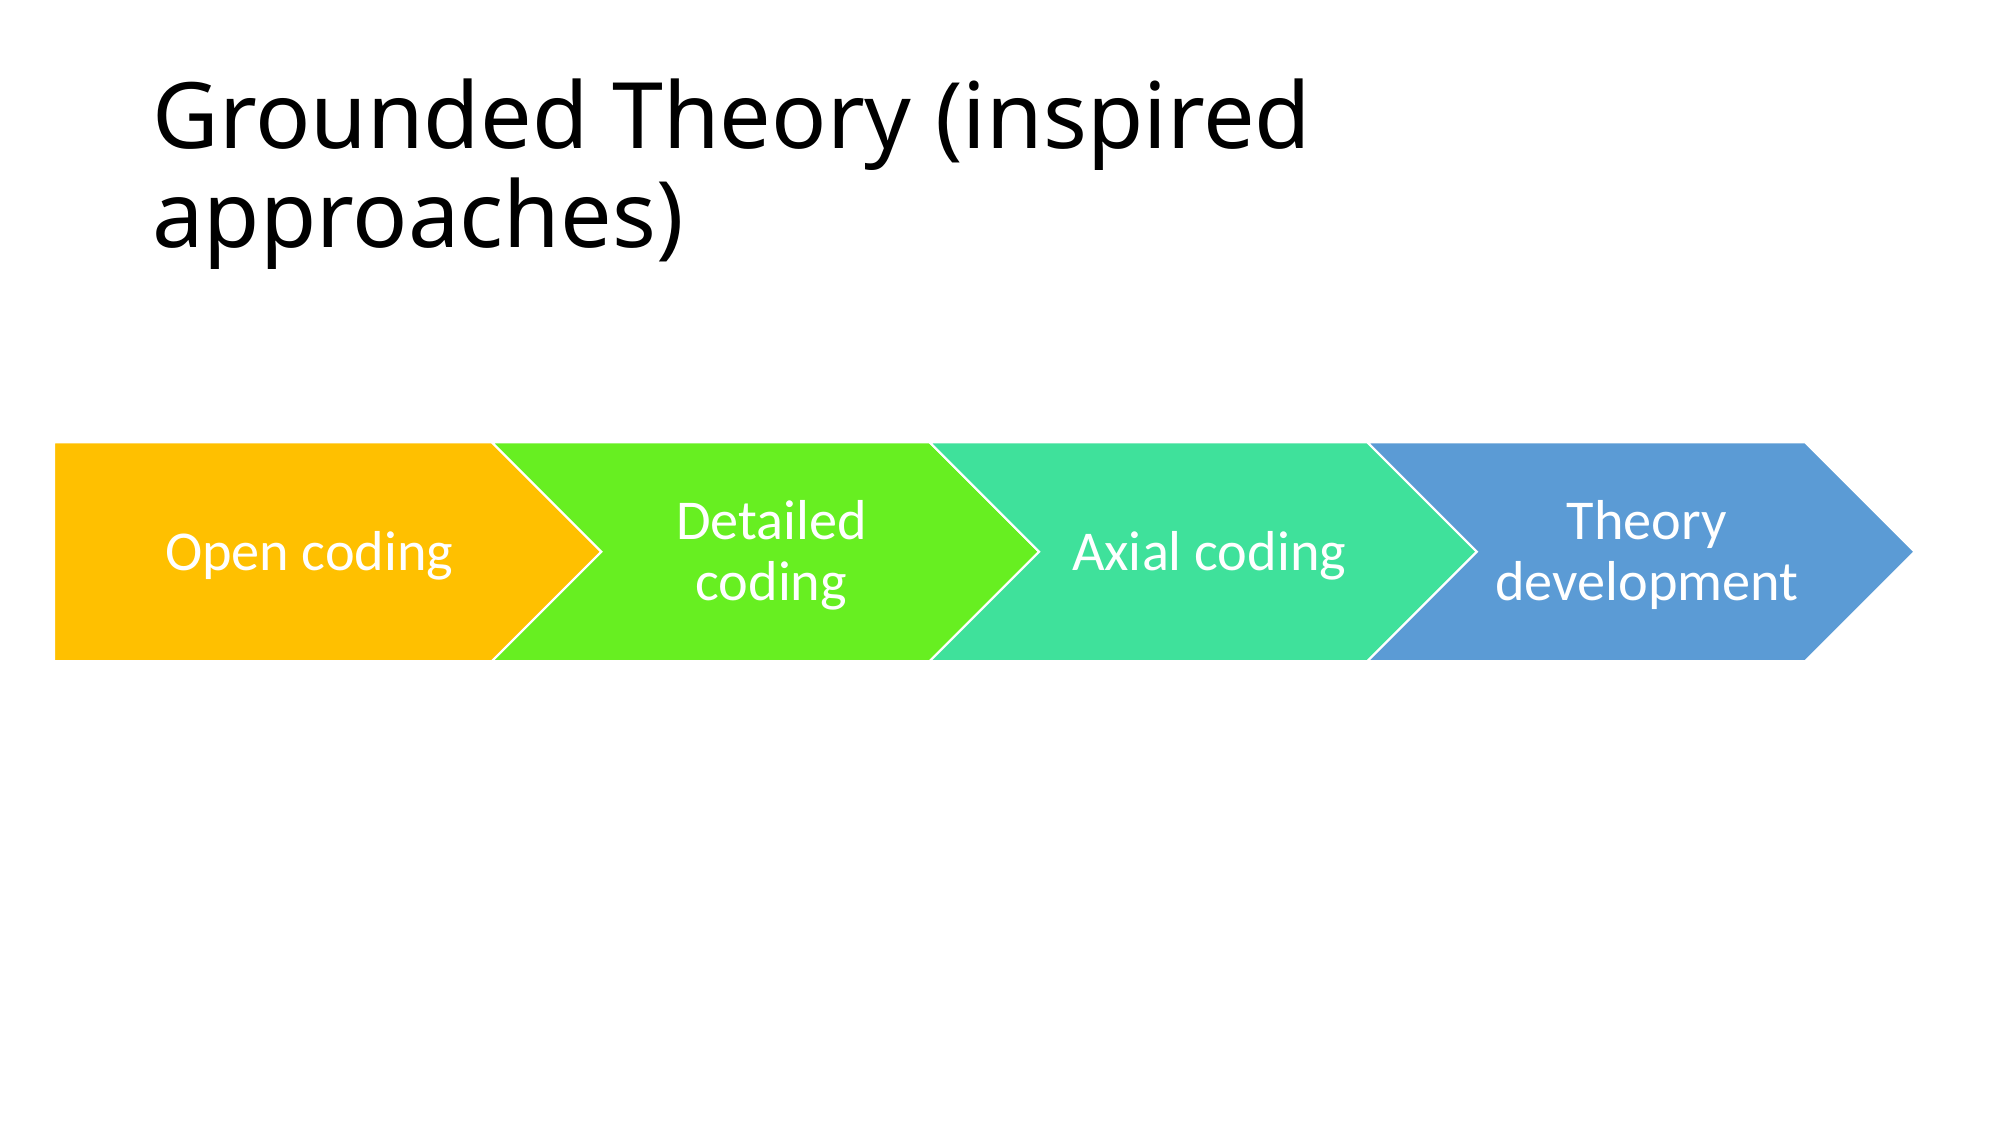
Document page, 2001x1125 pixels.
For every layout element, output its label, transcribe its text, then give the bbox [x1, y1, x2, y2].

title Grounded Theory (inspired approaches) [137, 59, 1863, 263]
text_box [53, 263, 1916, 840]
